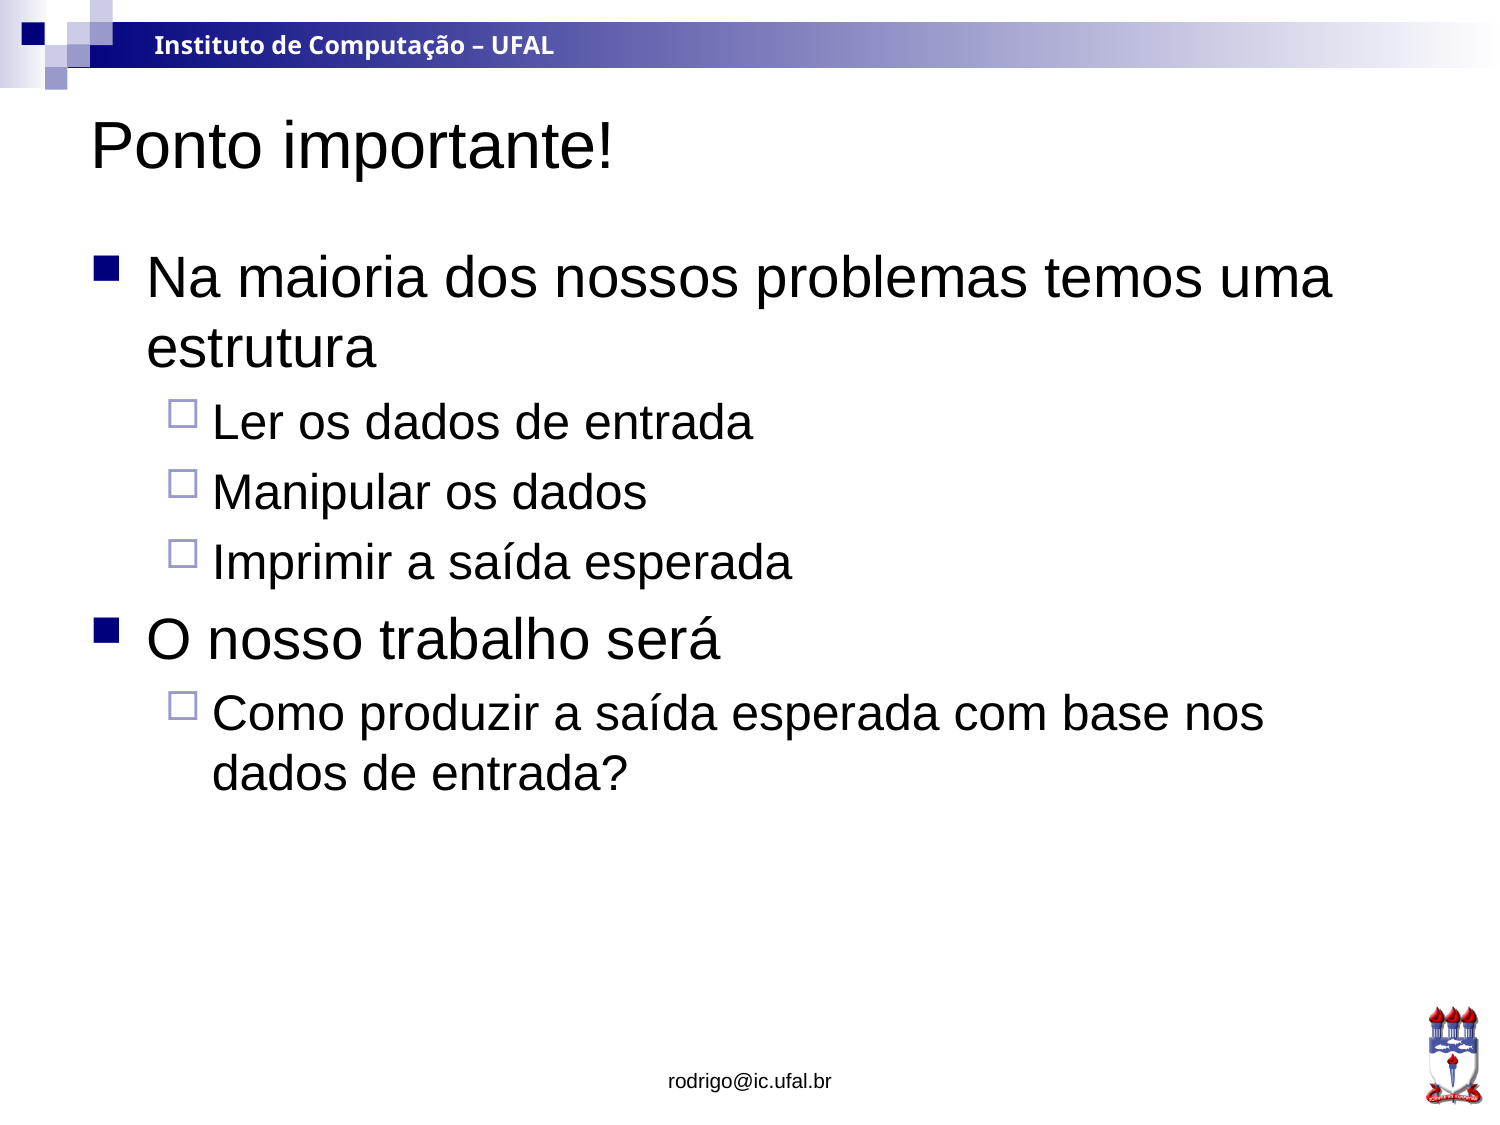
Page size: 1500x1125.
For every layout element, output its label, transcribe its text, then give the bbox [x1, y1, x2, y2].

picture [1423, 1004, 1483, 1106]
title Ponto importante! [74, 74, 1426, 209]
list Na maioria dos nossos problemas temos uma estrutura Ler os dados de entrada Manipular os dados Imprimir a saída esperada O nosso trabalho será Como produzir a saída esperada com base nos dados de entrada? [74, 231, 1426, 1012]
footer rodrigo@ic.ufal.br [512, 1024, 988, 1101]
